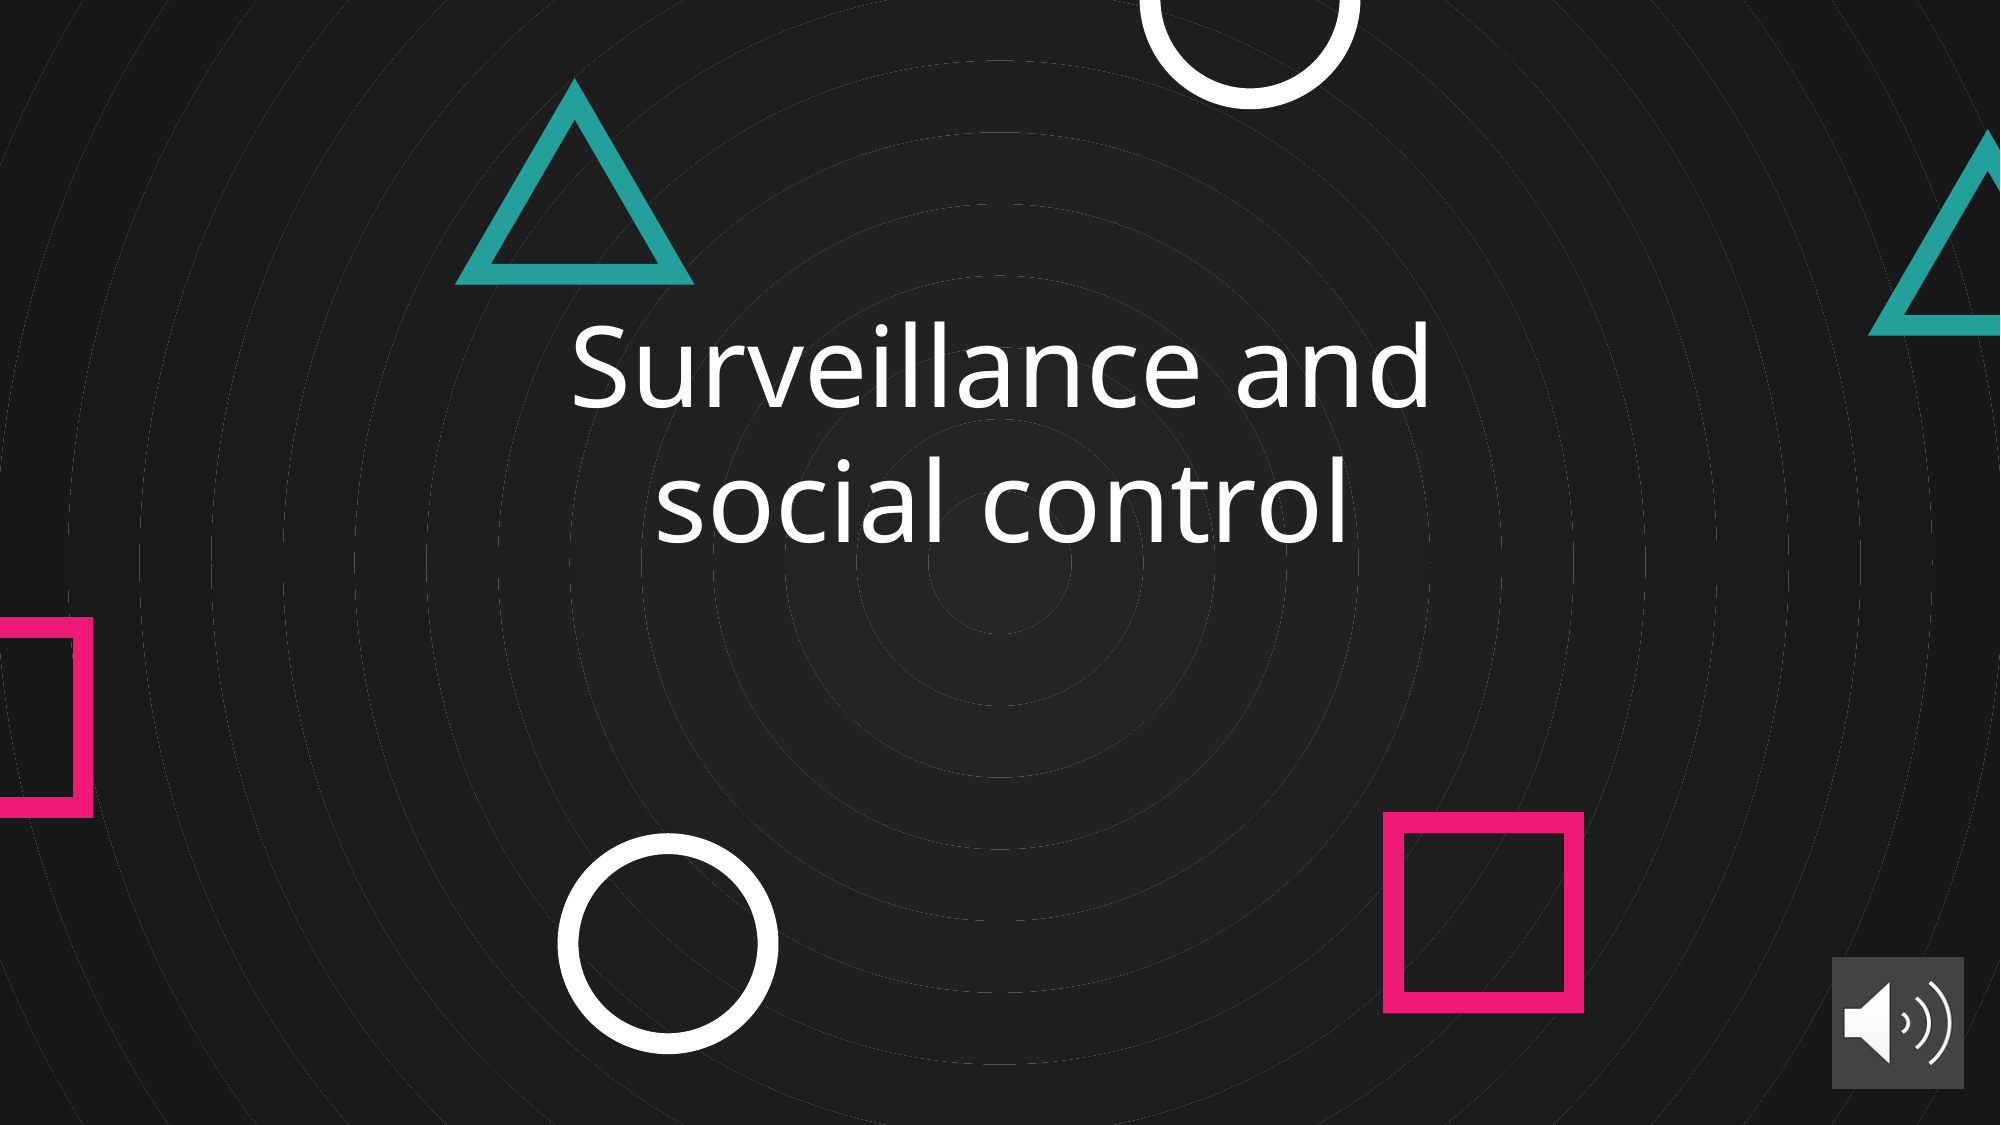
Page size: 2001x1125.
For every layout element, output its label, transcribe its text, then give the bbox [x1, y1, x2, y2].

text_box [0, 626, 84, 809]
text_box [1884, 147, 2000, 327]
text_box [1393, 821, 1575, 1004]
picture [1831, 956, 1965, 1090]
text_box [566, 842, 770, 1045]
text_box [471, 96, 679, 276]
text_box [1148, 0, 1352, 100]
text_box Surveillance and social control [398, 287, 1608, 572]
